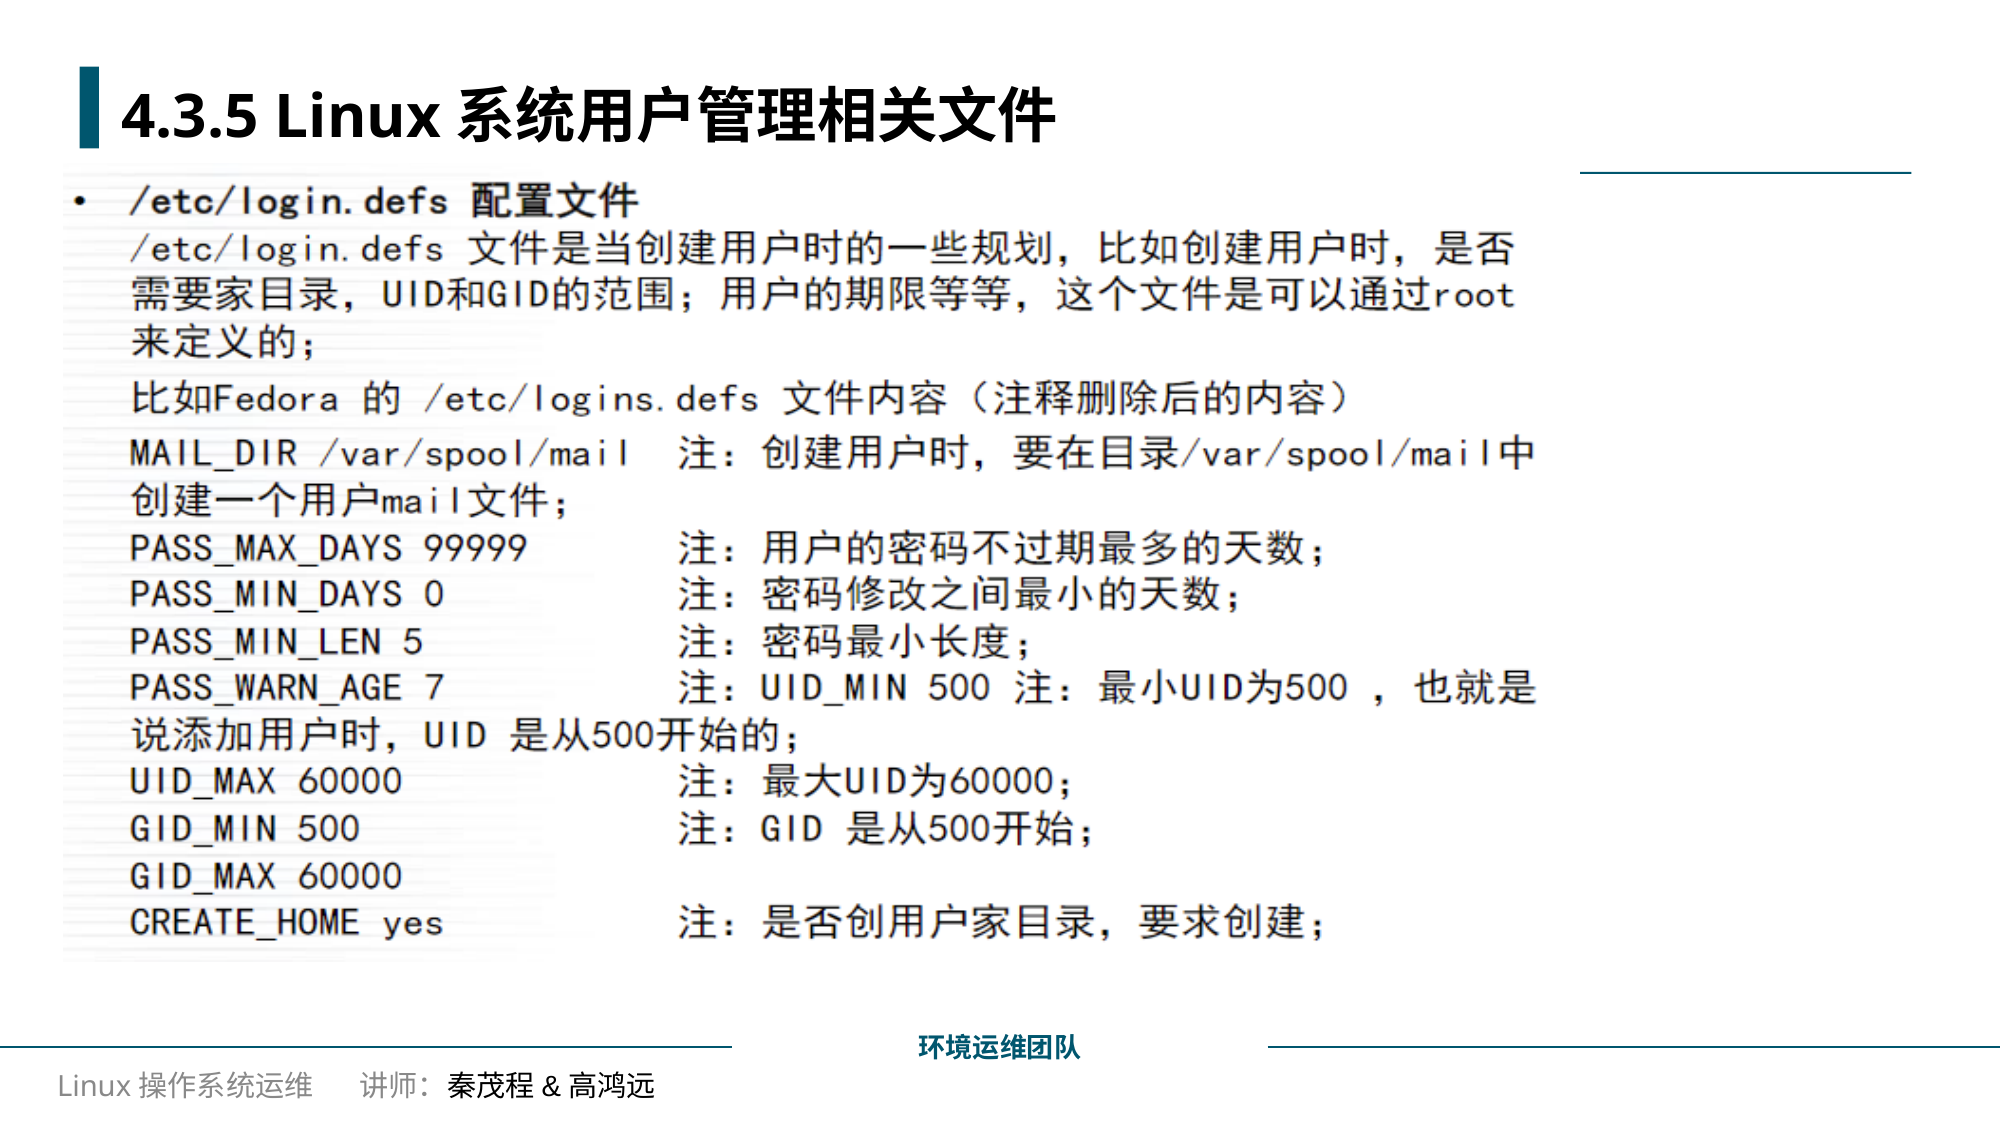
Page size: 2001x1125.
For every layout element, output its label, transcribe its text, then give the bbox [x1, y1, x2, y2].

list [63, 163, 1580, 962]
title 4.3.5 Linux系统用户管理相关文件 [103, 66, 1460, 161]
